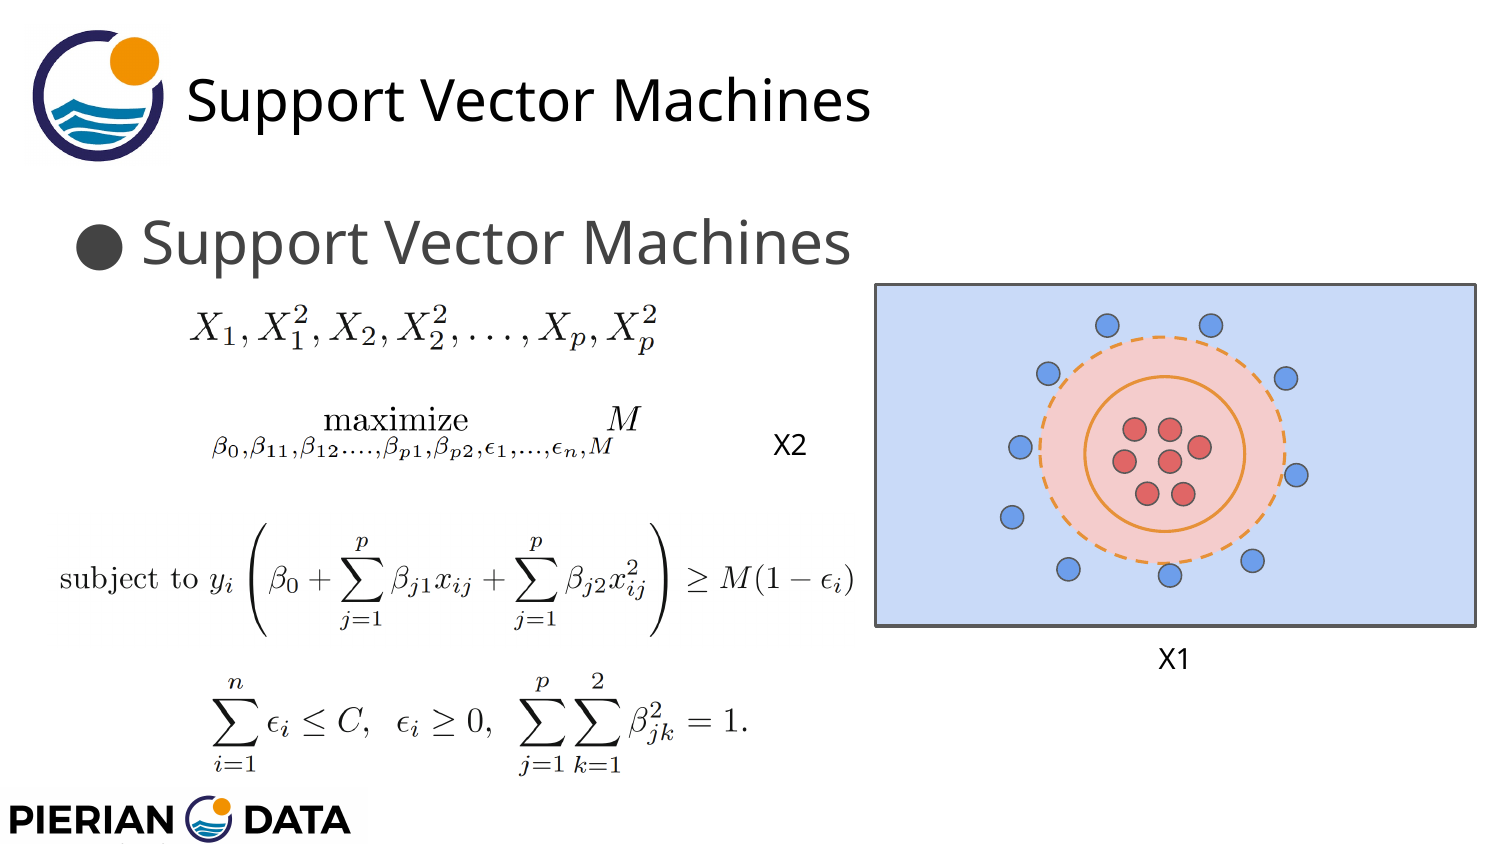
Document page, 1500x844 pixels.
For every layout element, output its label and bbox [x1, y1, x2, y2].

picture [47, 512, 855, 649]
picture [196, 382, 661, 477]
picture [0, 787, 368, 844]
list [51, 189, 1476, 331]
picture [24, 24, 172, 167]
picture [178, 291, 661, 364]
text_box [710, 412, 871, 440]
text_box [875, 314, 1476, 655]
title [172, 48, 1449, 143]
picture [196, 659, 765, 785]
